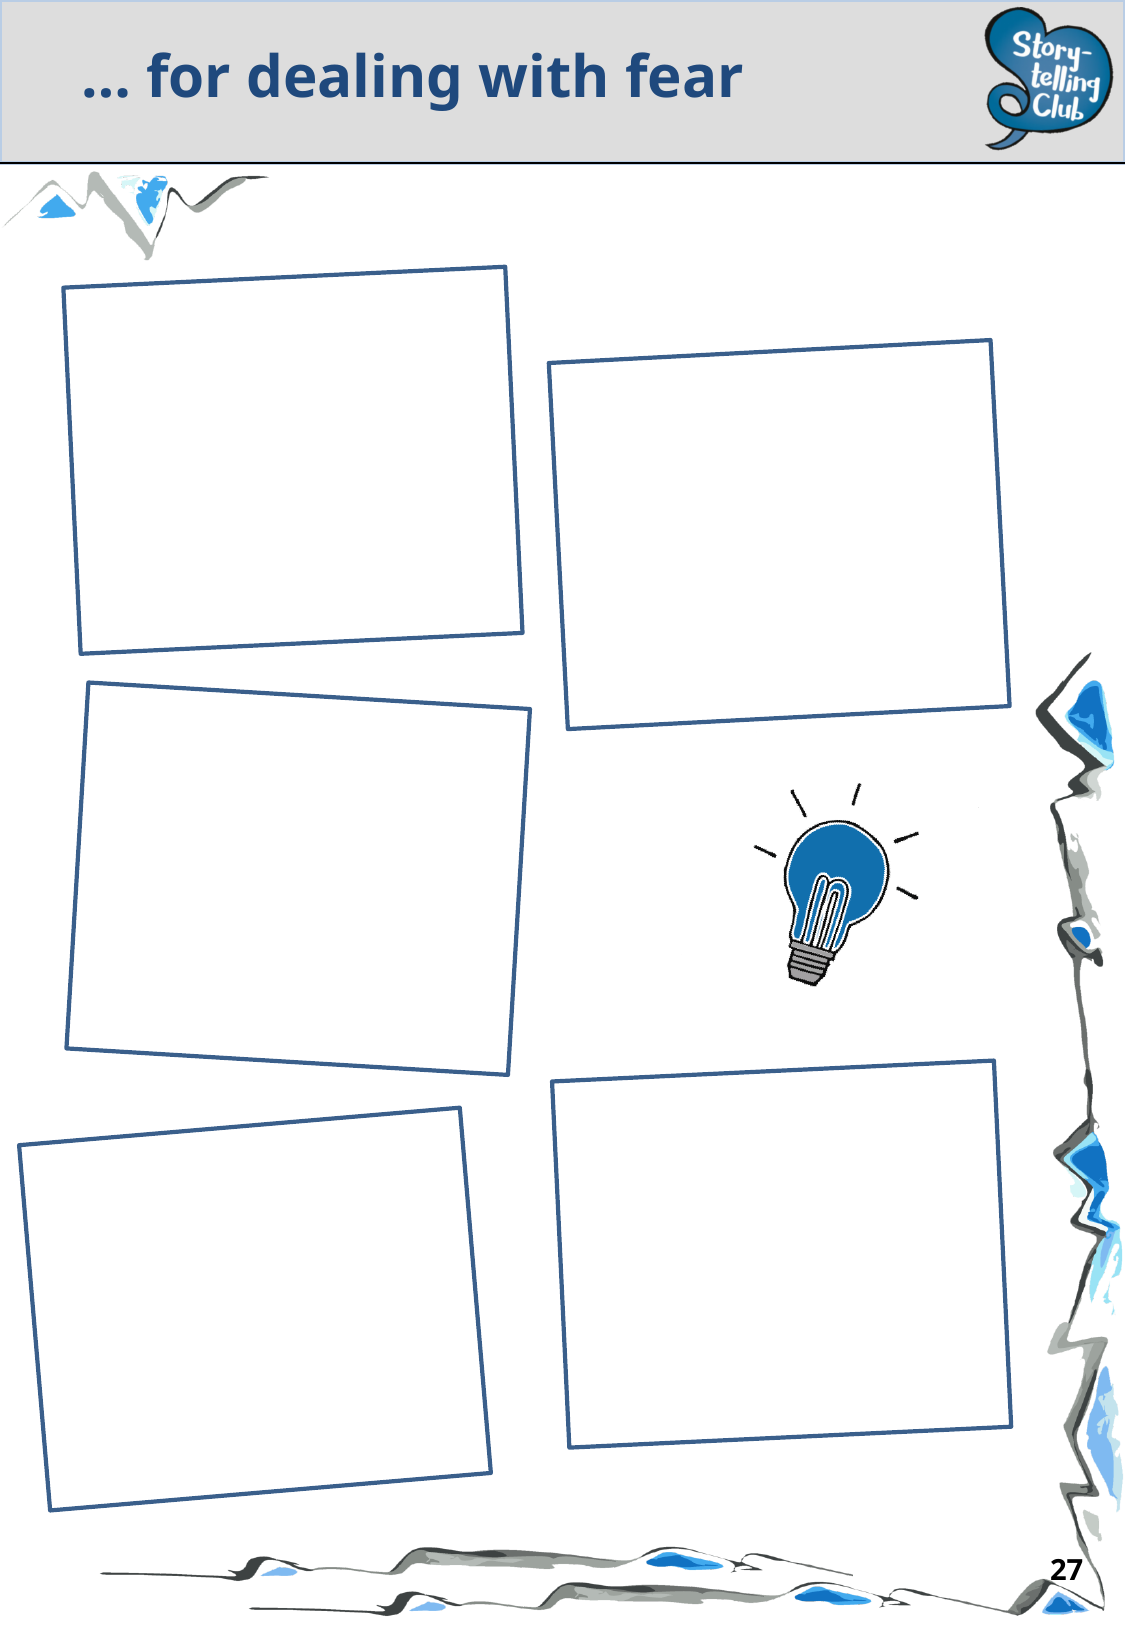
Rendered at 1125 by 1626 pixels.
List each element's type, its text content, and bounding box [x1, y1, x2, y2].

picture [711, 763, 947, 999]
picture [960, 2, 1125, 162]
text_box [0, 170, 1125, 1625]
text_box [0, 0, 1125, 159]
text_box … for dealing with fear [66, 44, 962, 104]
